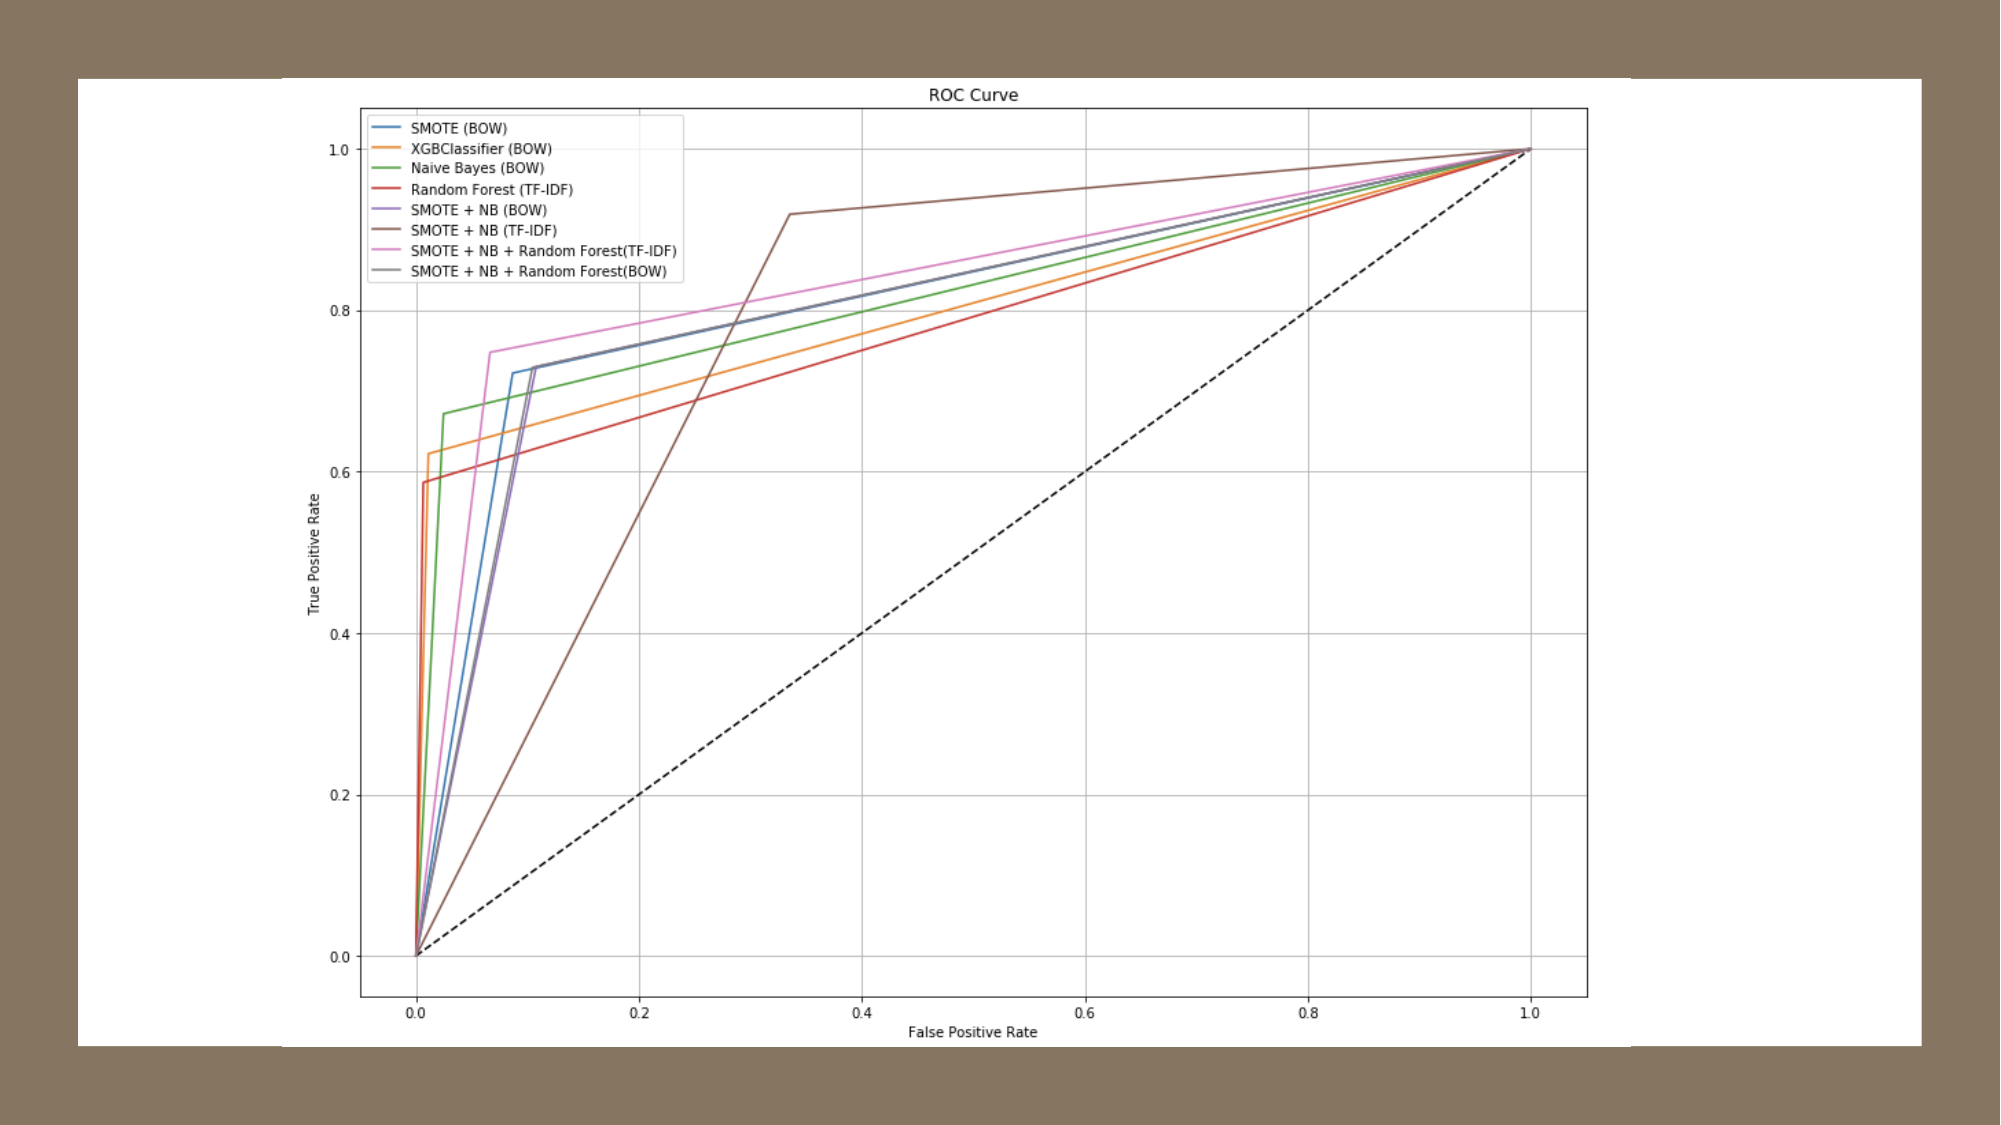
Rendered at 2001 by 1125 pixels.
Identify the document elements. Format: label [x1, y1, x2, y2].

text_box [1631, 78, 1923, 1047]
text_box [0, 0, 2000, 1125]
text_box [77, 78, 282, 1047]
list [282, 78, 1631, 1047]
